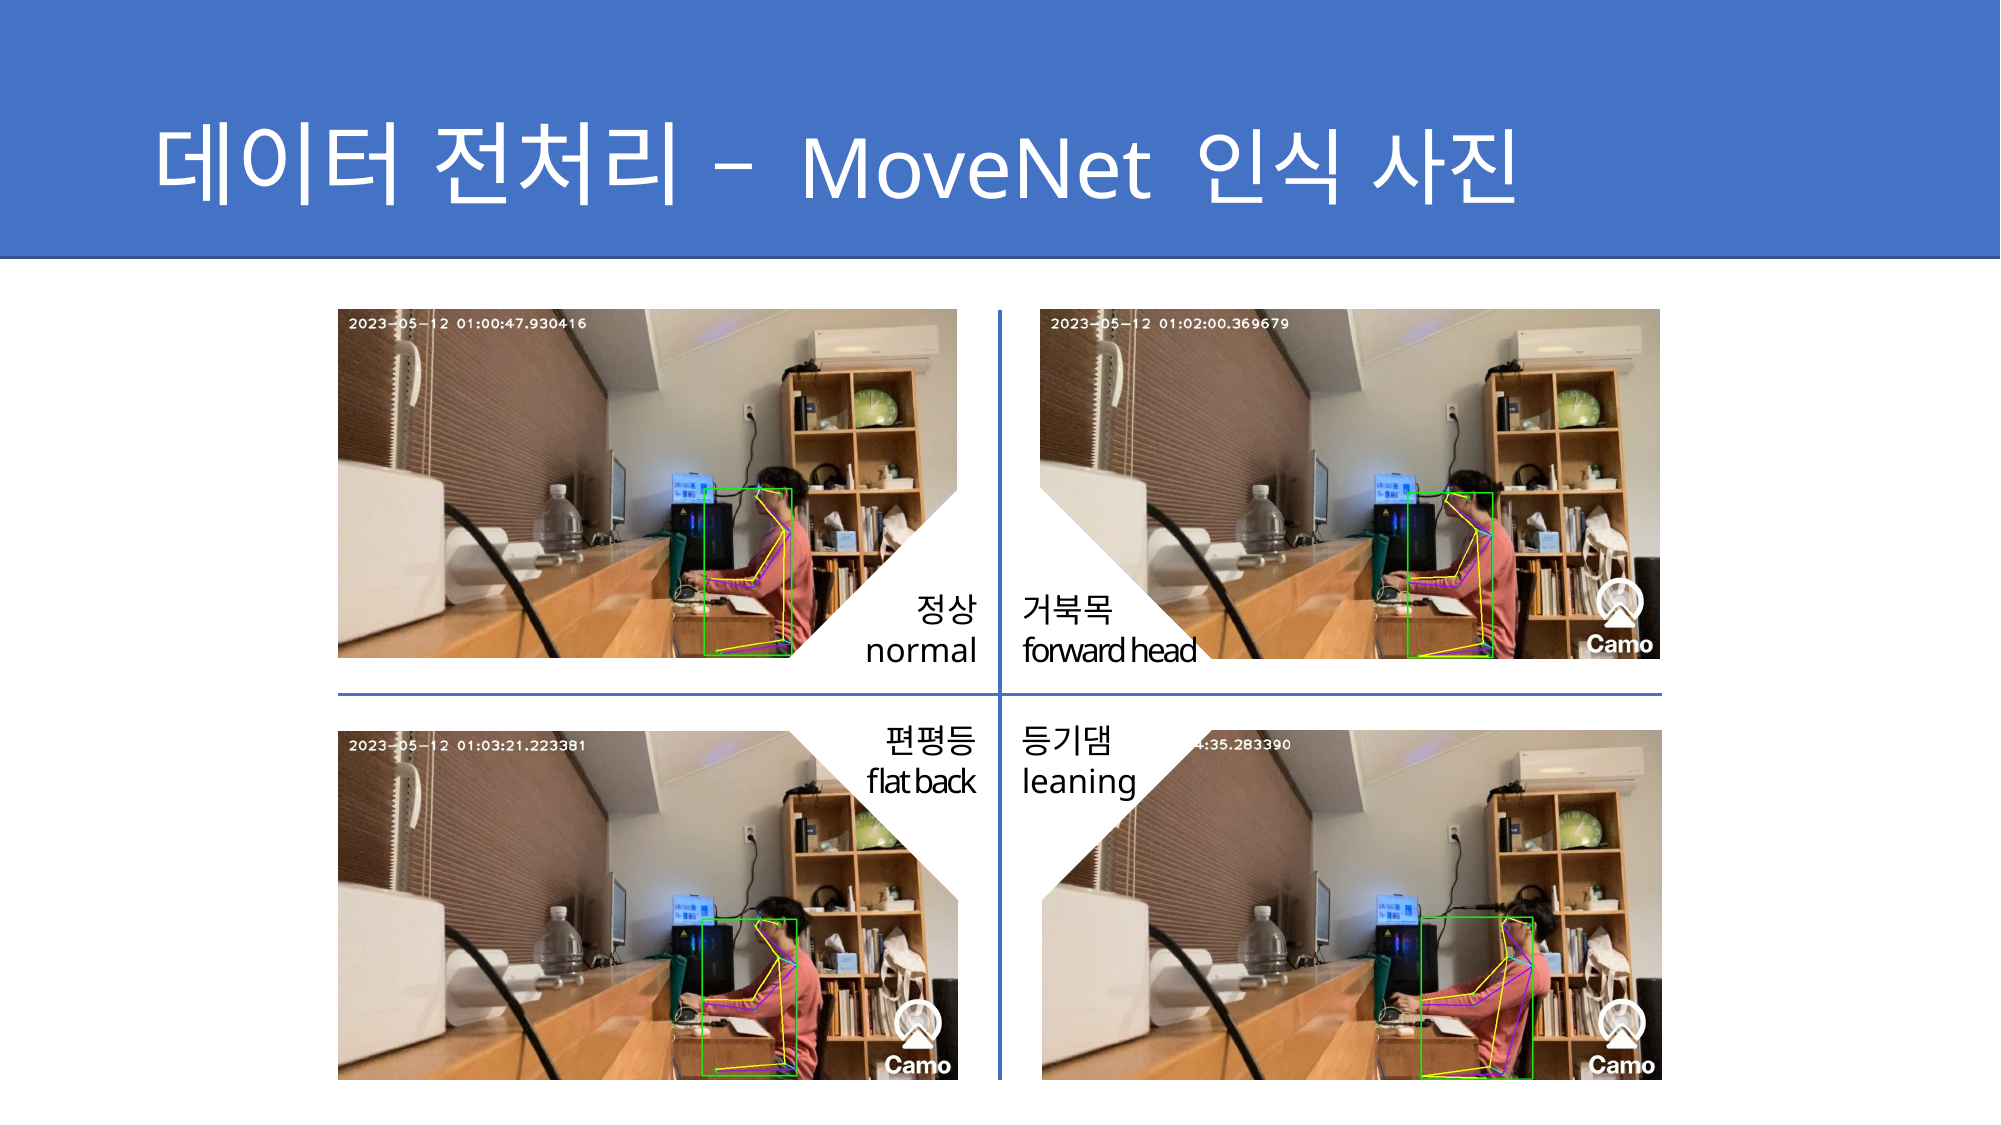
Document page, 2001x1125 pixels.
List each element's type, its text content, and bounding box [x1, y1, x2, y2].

title 데이터 전처리 – MoveNet 인식 사진 [137, 59, 1863, 278]
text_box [337, 309, 1662, 1081]
text_box [0, 0, 2000, 259]
